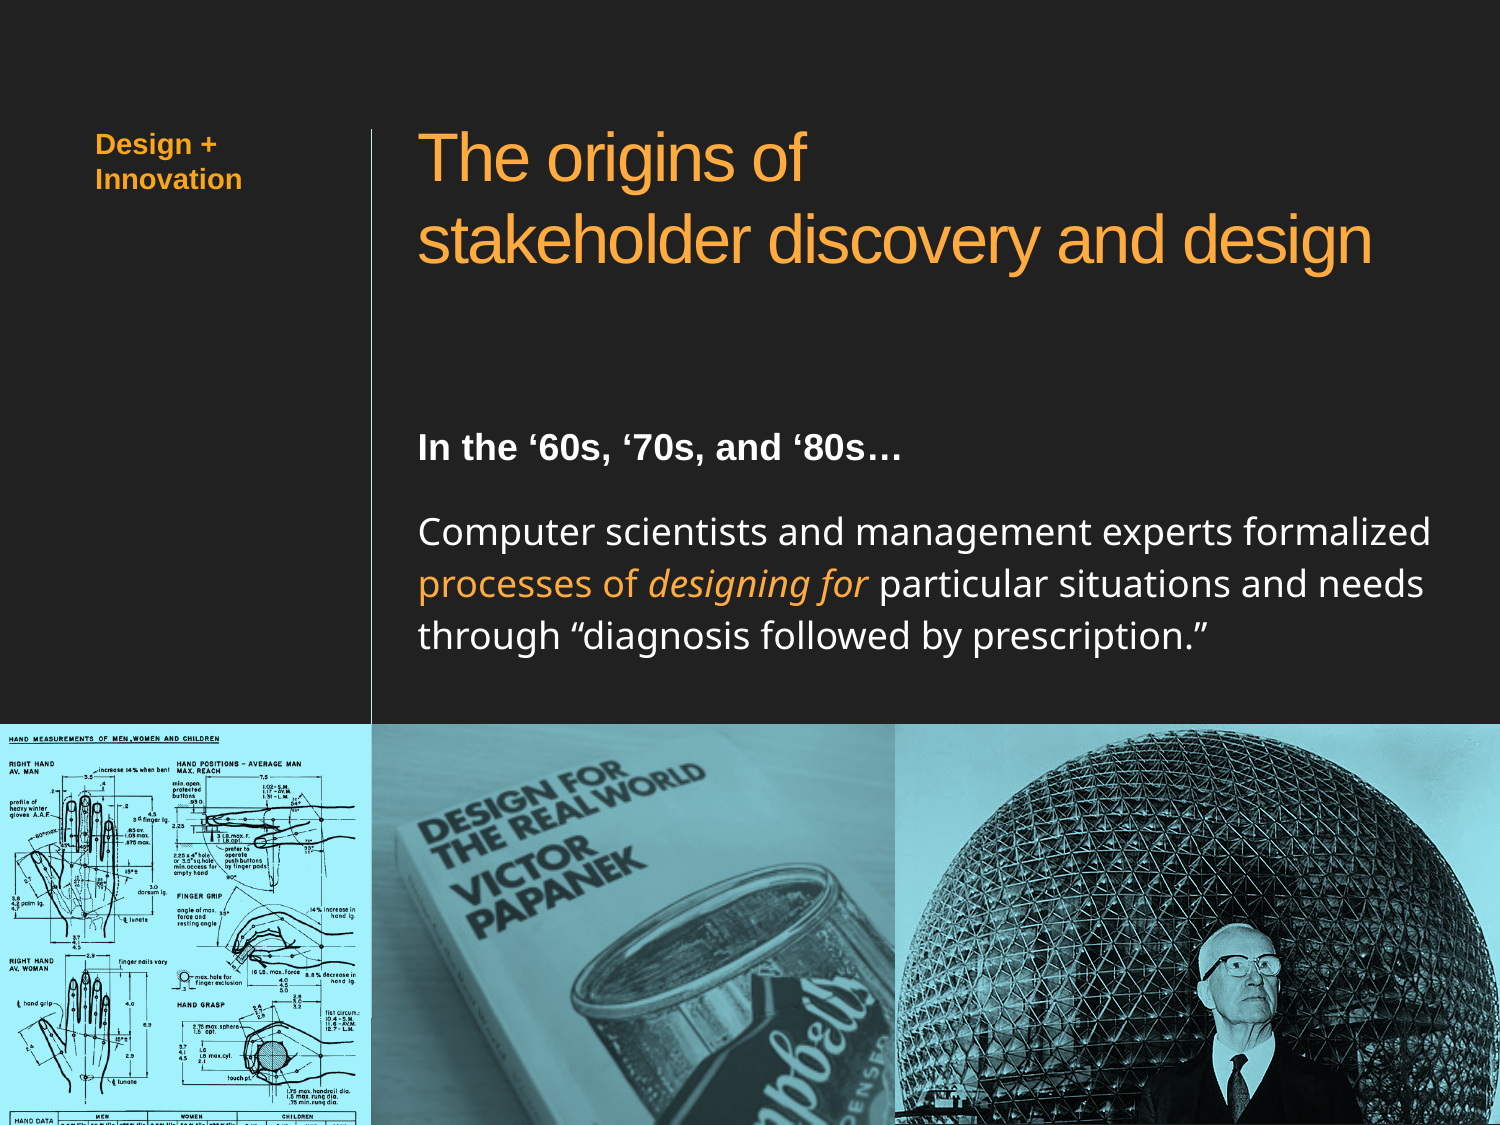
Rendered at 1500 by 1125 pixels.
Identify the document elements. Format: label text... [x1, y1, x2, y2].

text_box The origins of stakeholder discovery and design [402, 97, 1449, 320]
list In the ‘60s, ‘70s, and ‘80s… Computer scientists and management experts formalized processes of designing for particular situations and needs through “diagnosis followed by prescription.” [402, 322, 1450, 722]
text_box Design + Innovation [80, 109, 350, 210]
picture [0, 723, 1500, 1125]
